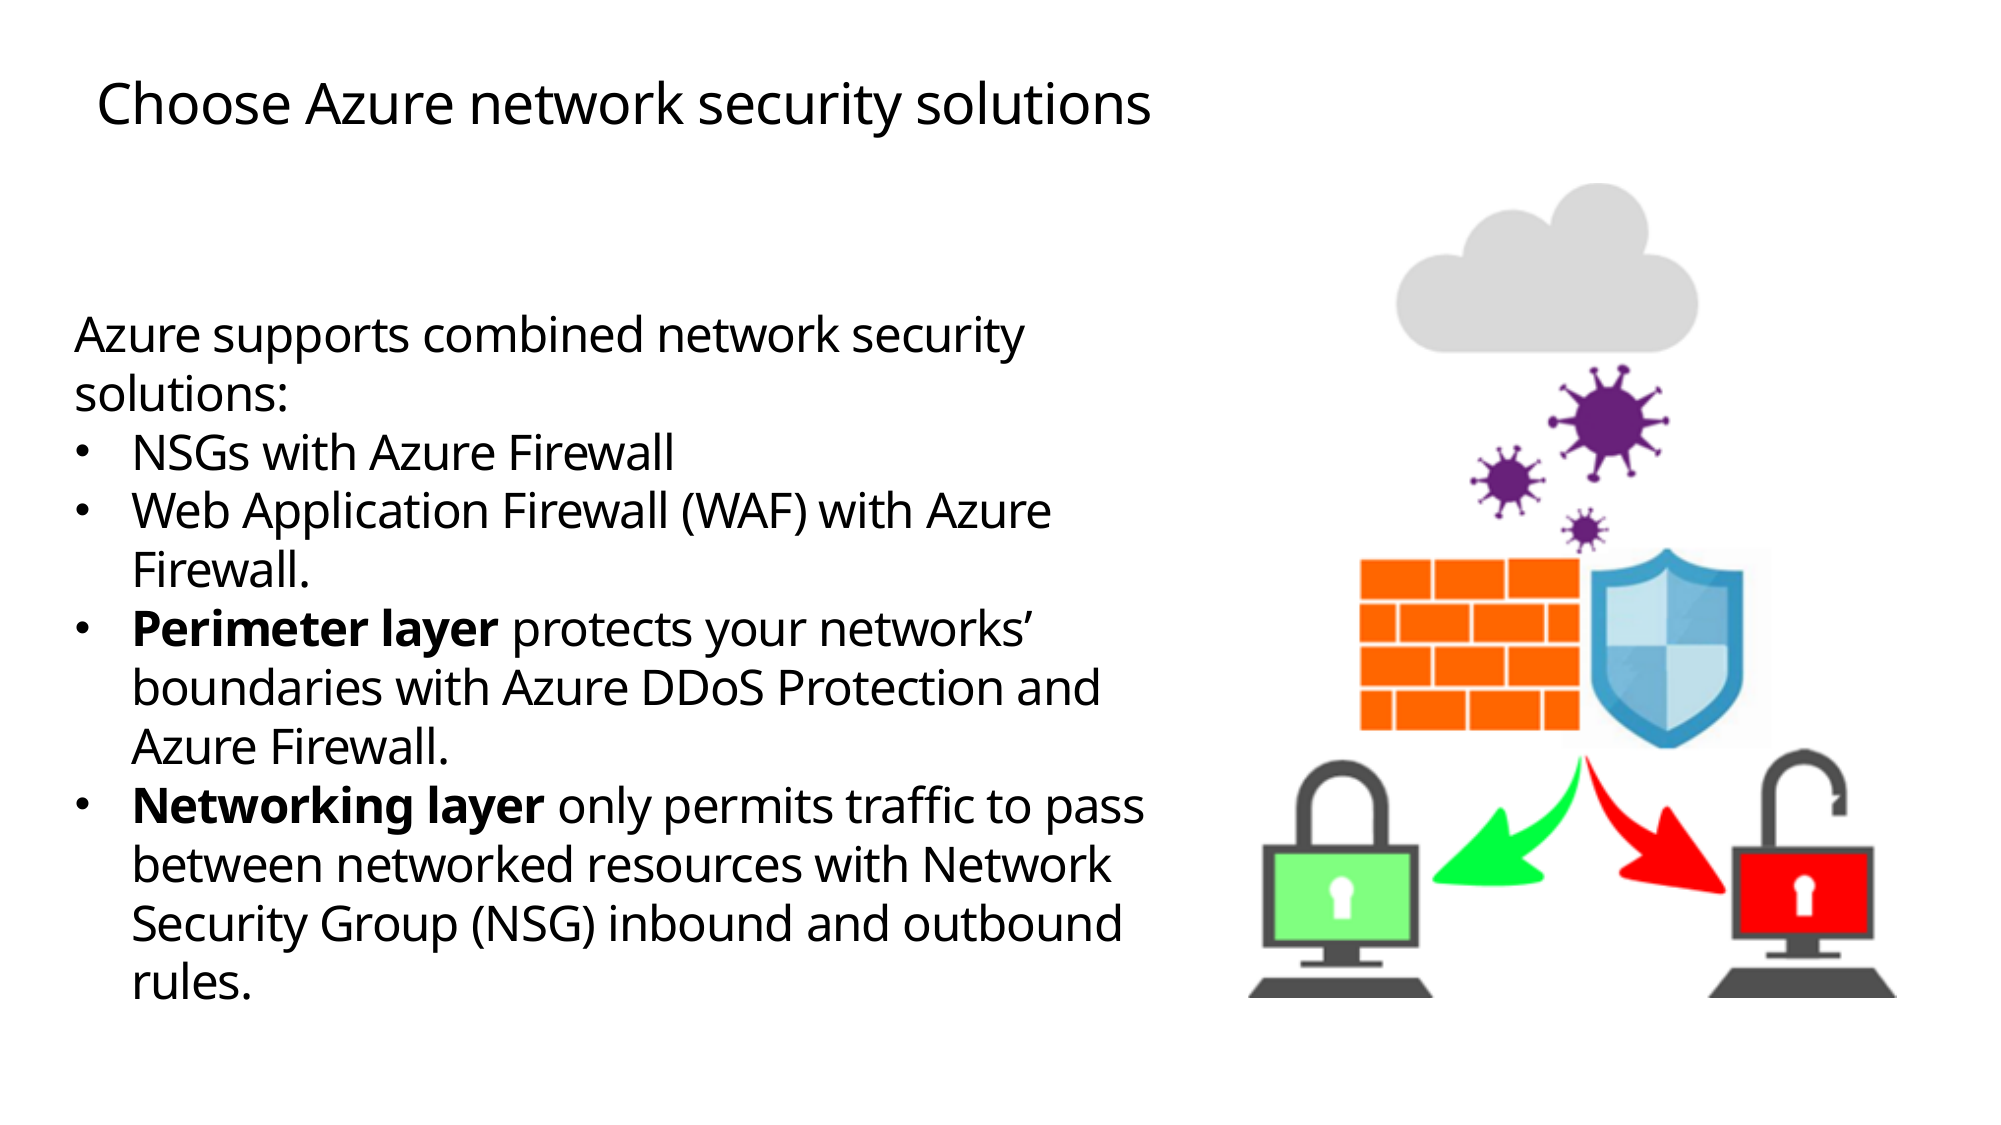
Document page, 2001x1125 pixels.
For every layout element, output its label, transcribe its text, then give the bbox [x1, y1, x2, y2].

list Azure supports combined network security solutions: NSGs with Azure Firewall Web Application Firewall (WAF) with Azure Firewall. Perimeter layer protects your networks’ boundaries with Azure DDoS Protection and Azure Firewall. Networking layer only permits traffic to pass between networked resources with Network Security Group (NSG) inbound and outbound rules. [74, 303, 1159, 1060]
title Choose Azure network security solutions [96, 75, 1904, 166]
picture [1248, 182, 1897, 998]
